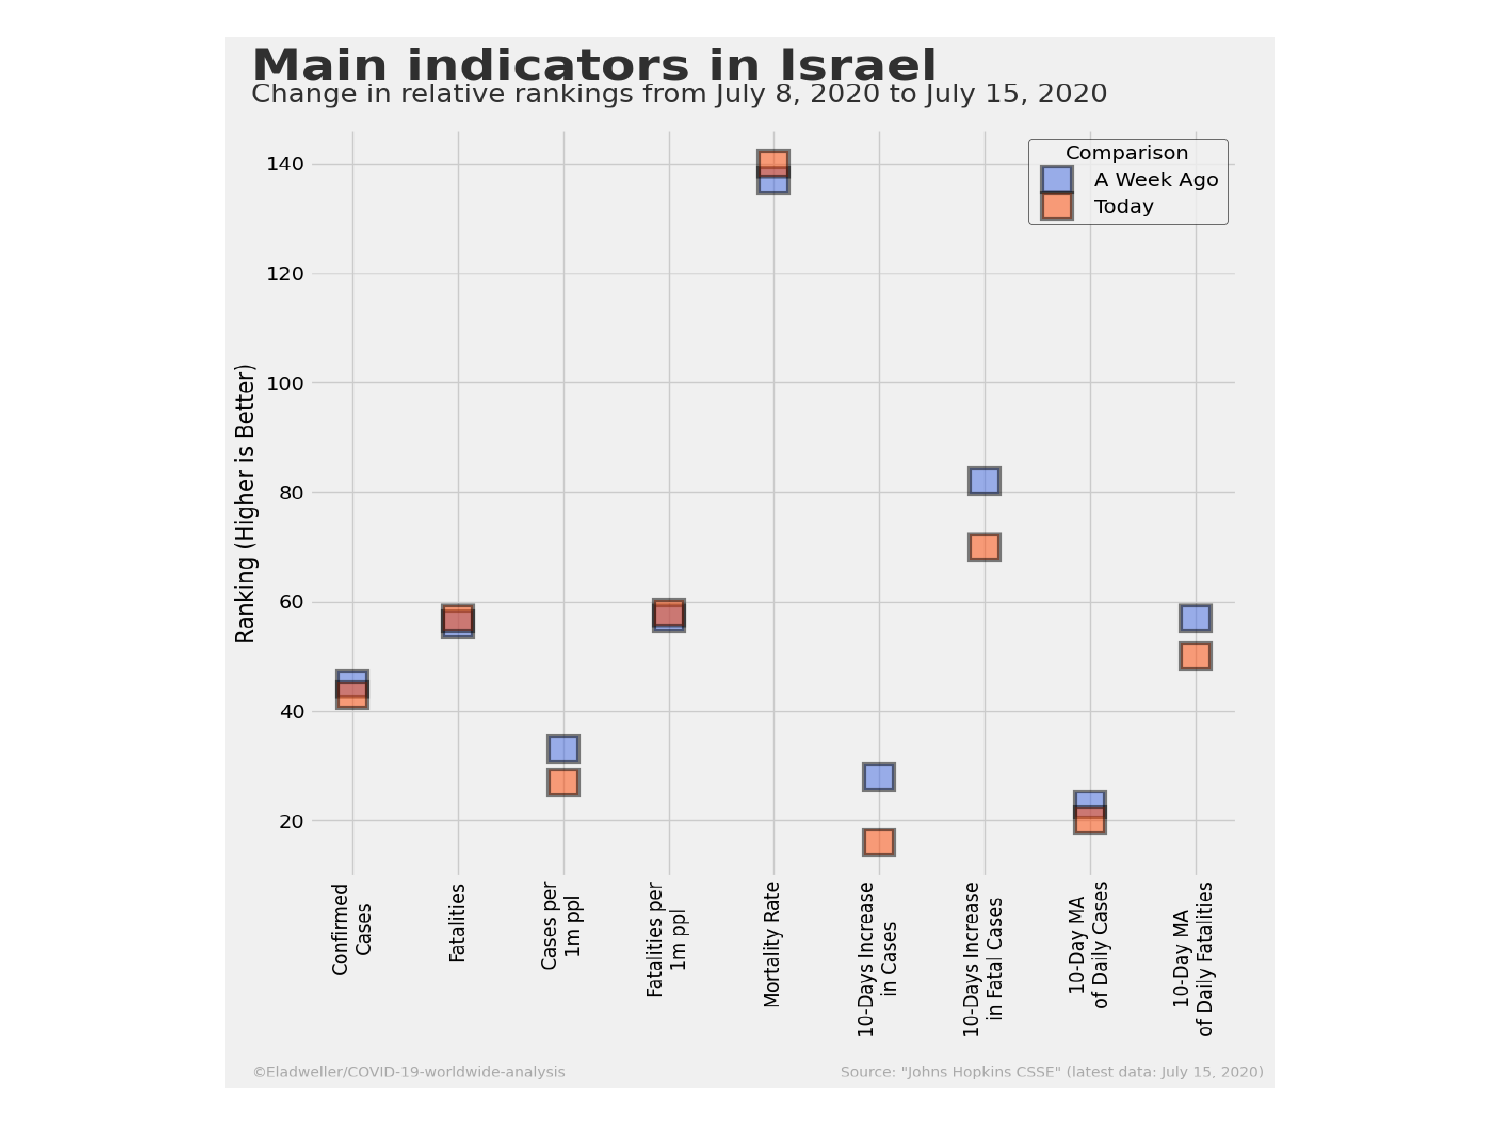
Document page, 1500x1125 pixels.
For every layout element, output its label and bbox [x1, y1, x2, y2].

picture [224, 37, 1276, 1088]
